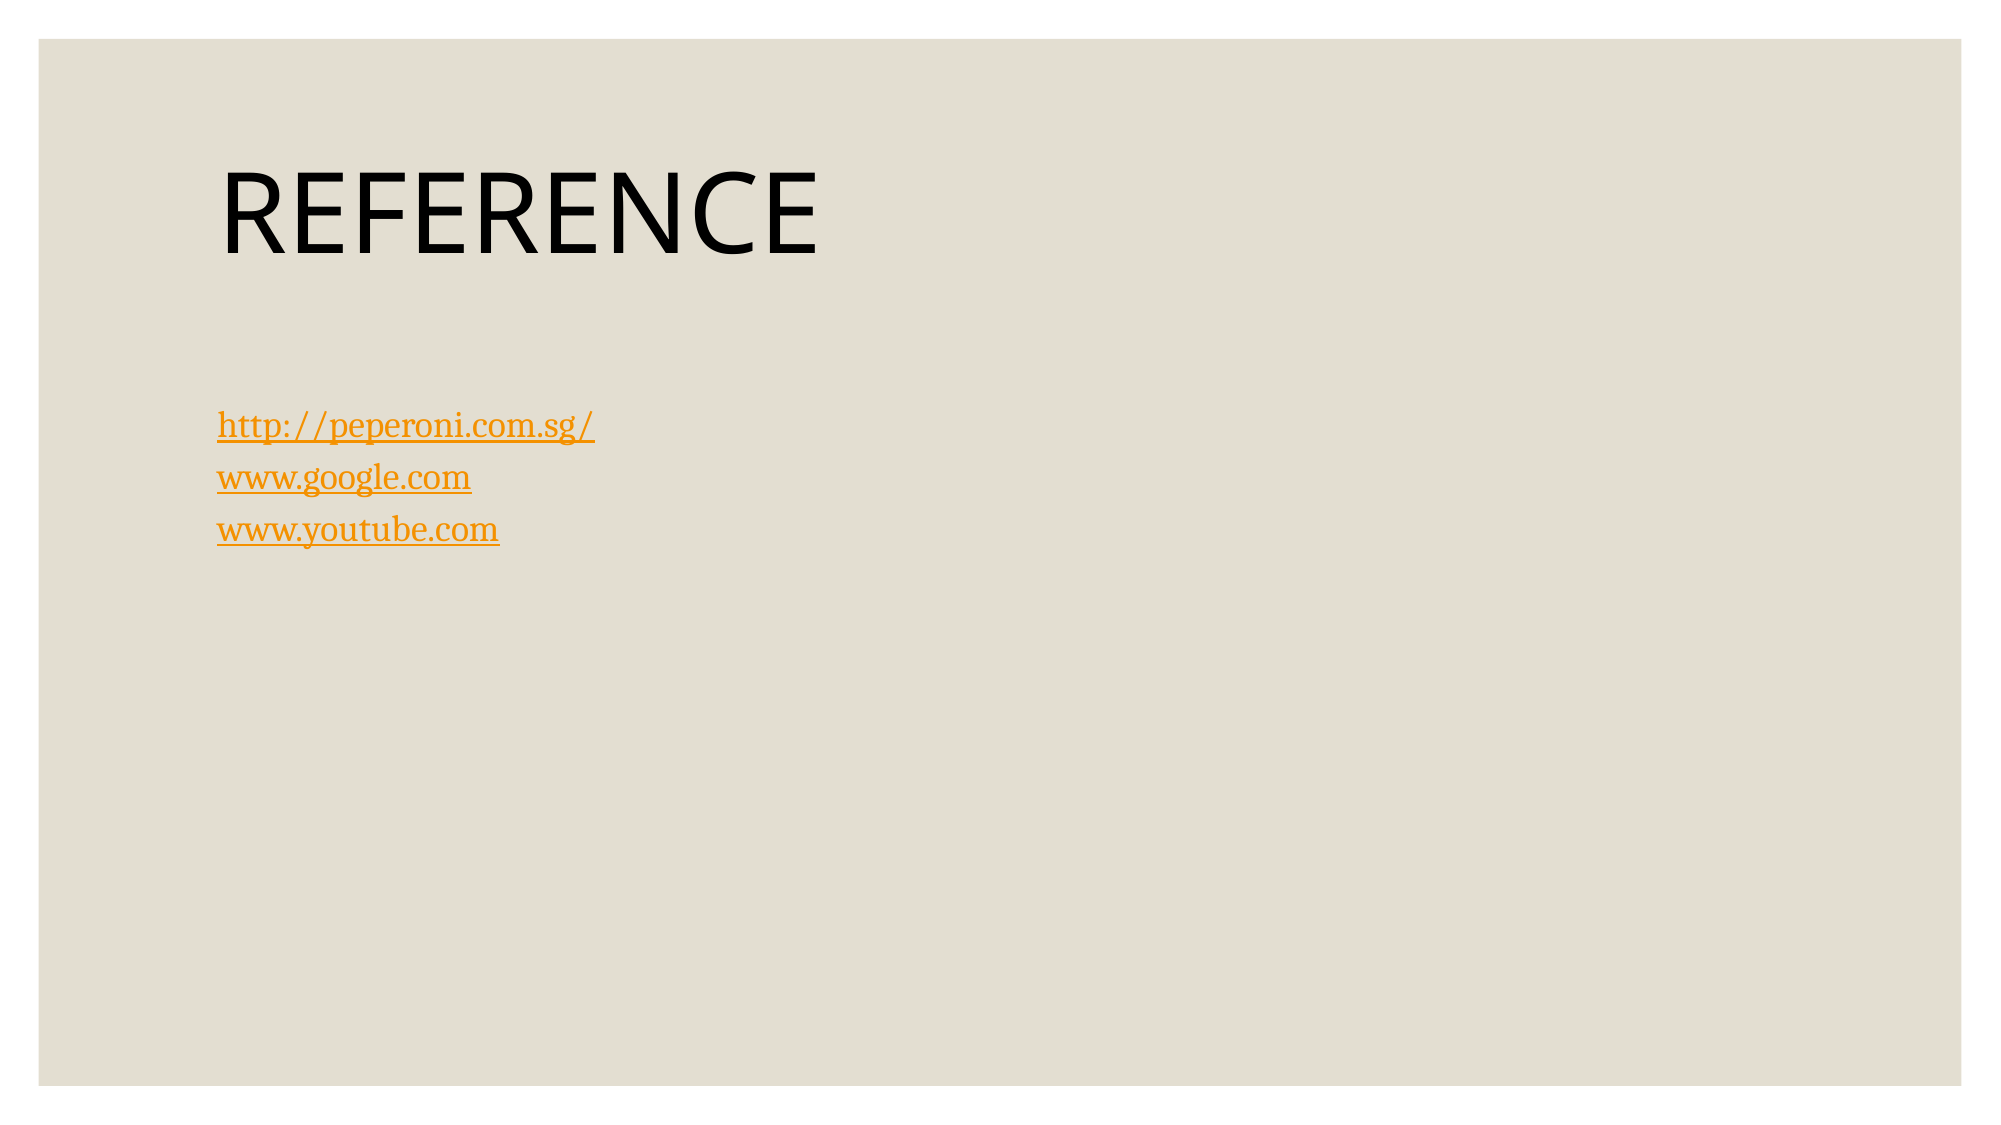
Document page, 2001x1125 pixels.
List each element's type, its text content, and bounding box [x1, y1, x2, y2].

text_box REFERENCE [202, 133, 1453, 284]
text_box http://peperoni.com.sg/ www.google.com www.youtube.com [202, 392, 1553, 674]
